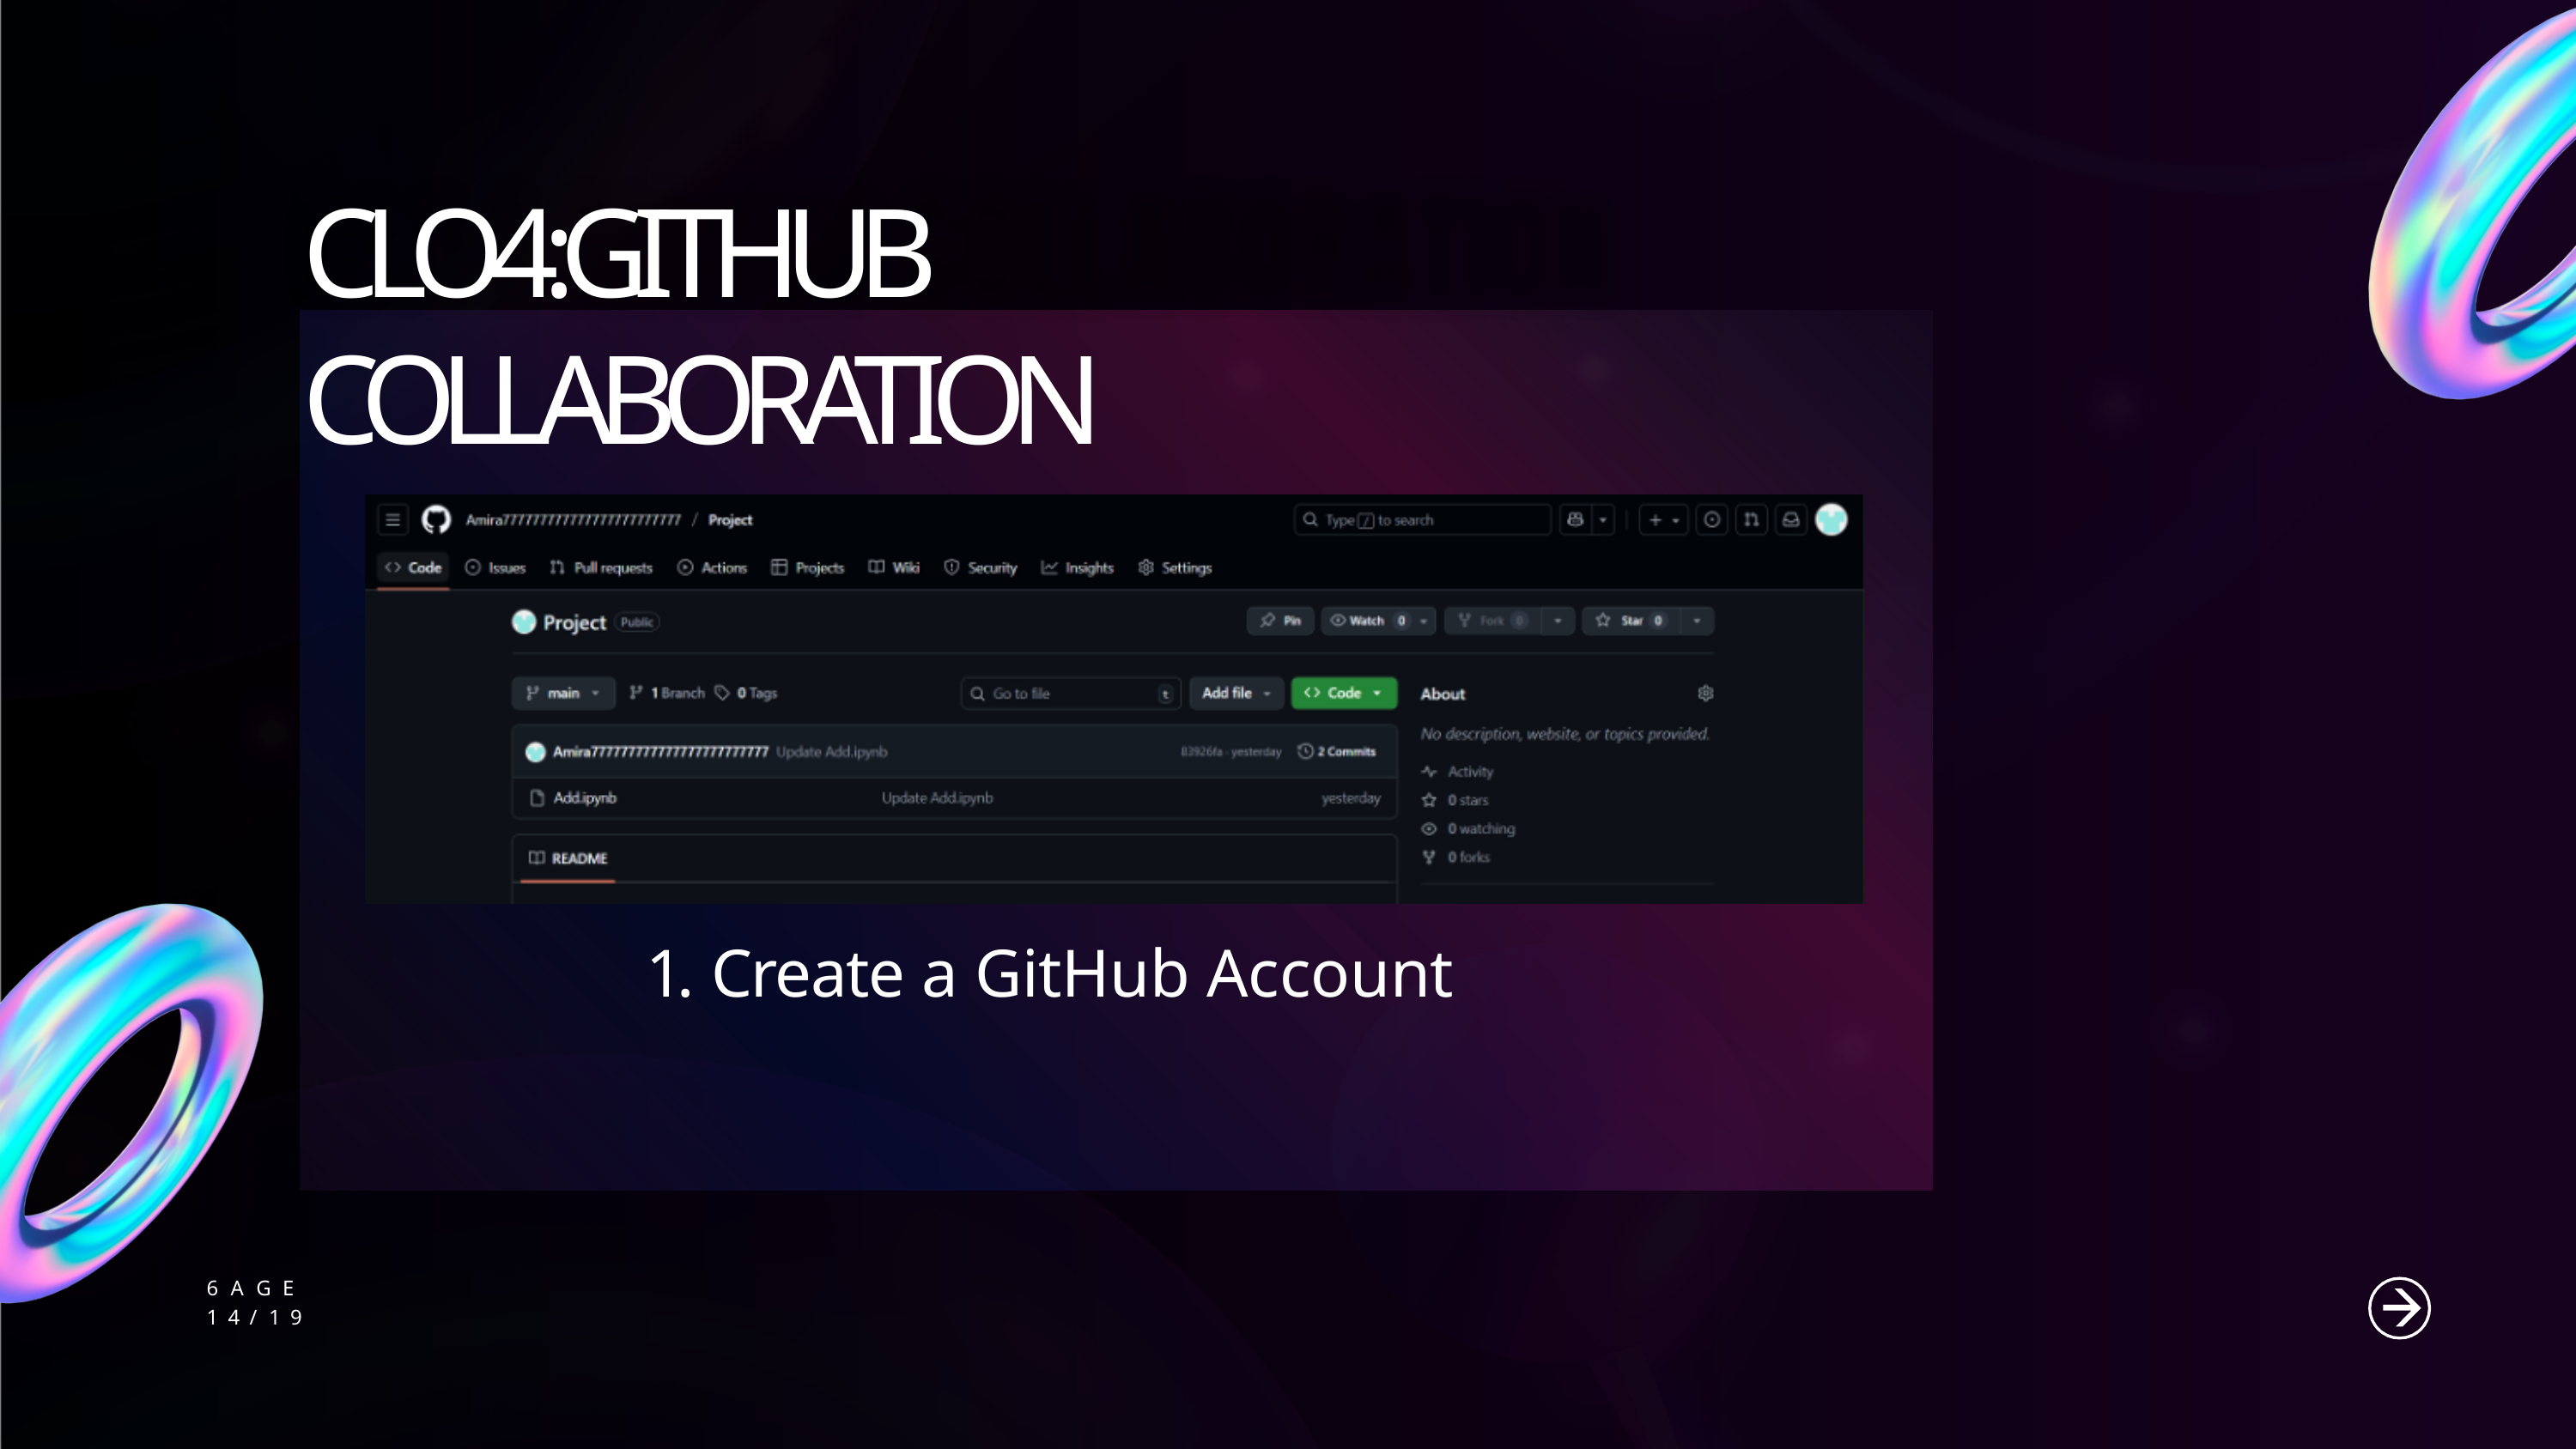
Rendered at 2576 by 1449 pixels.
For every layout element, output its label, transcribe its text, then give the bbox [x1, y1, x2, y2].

slide_number 6 A G E 1 4 / 1 9 [204, 1275, 312, 1449]
text_box [2368, 1276, 2432, 1340]
picture [0, 0, 2576, 1449]
